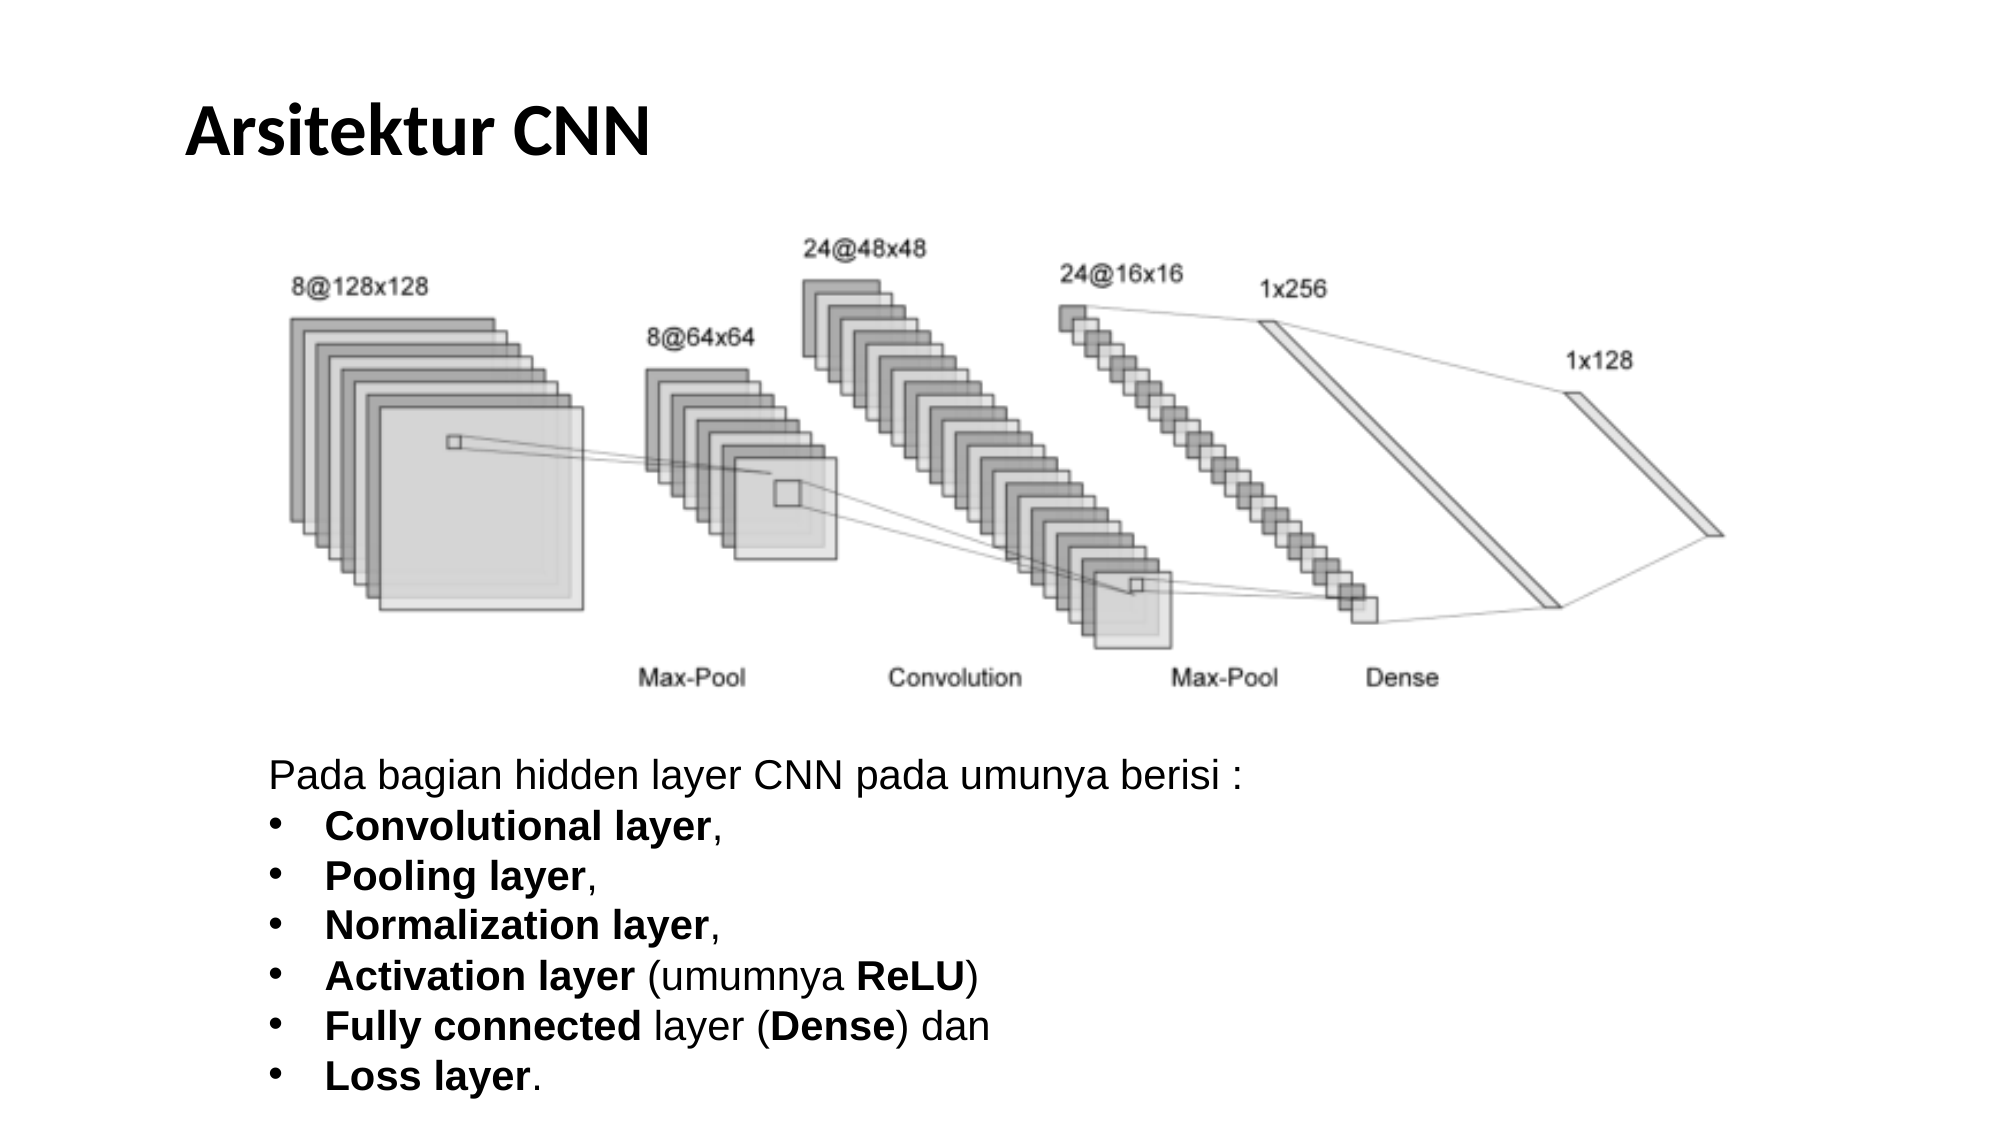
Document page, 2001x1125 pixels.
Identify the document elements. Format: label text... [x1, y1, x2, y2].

text_box Pada bagian hidden layer CNN pada umunya berisi : Convolutional layer, Pooling layer, Normalization layer, Activation layer (umumnya ReLU) Fully connected layer (Dense) dan Loss layer. [253, 764, 1543, 1106]
text_box Arsitektur CNN [170, 73, 668, 178]
picture [253, 151, 1865, 764]
